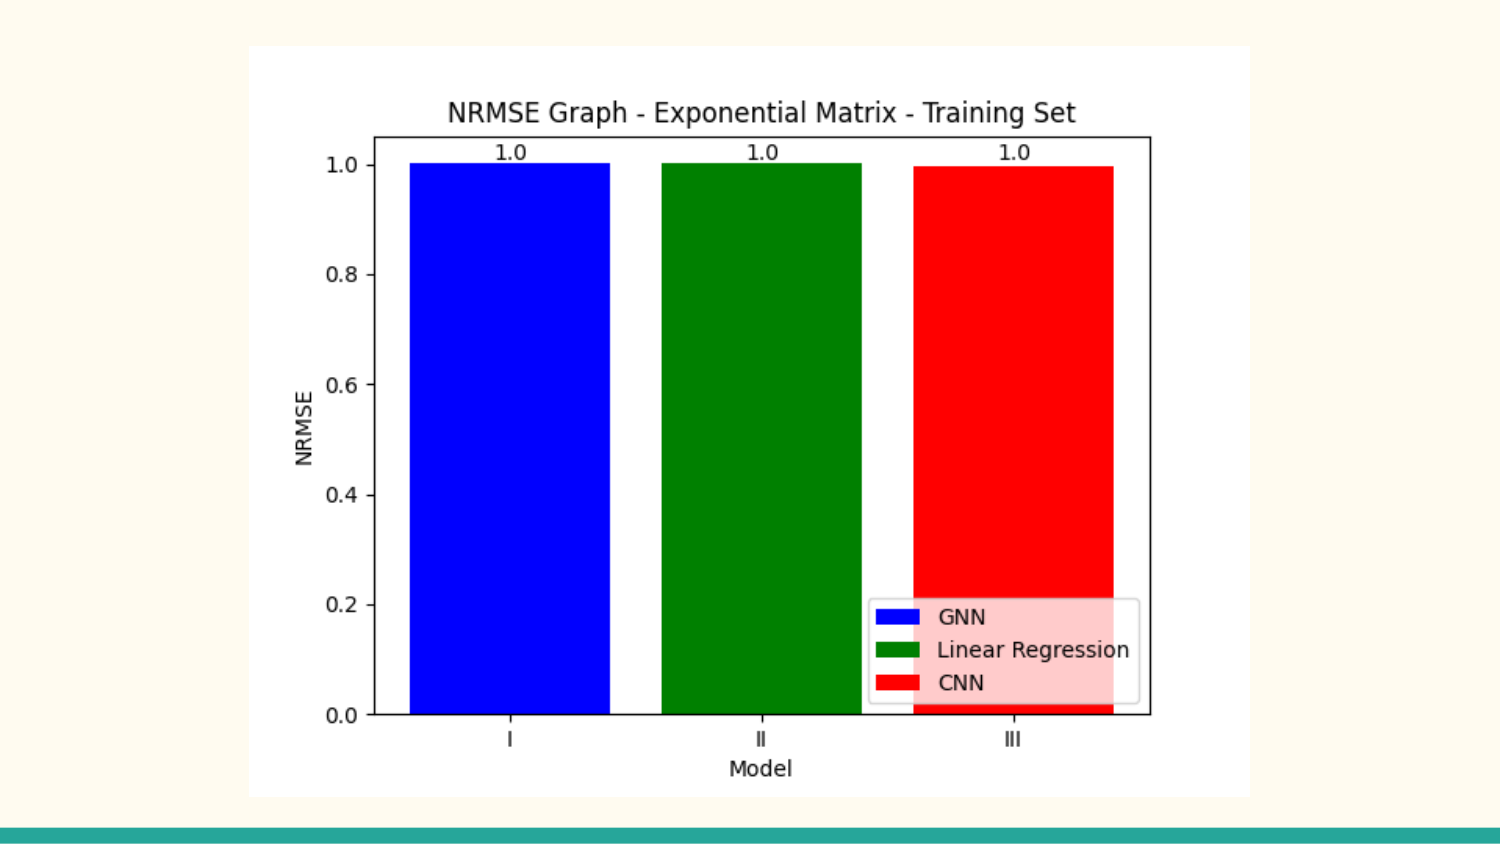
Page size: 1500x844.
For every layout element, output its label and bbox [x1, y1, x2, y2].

picture [249, 46, 1251, 798]
